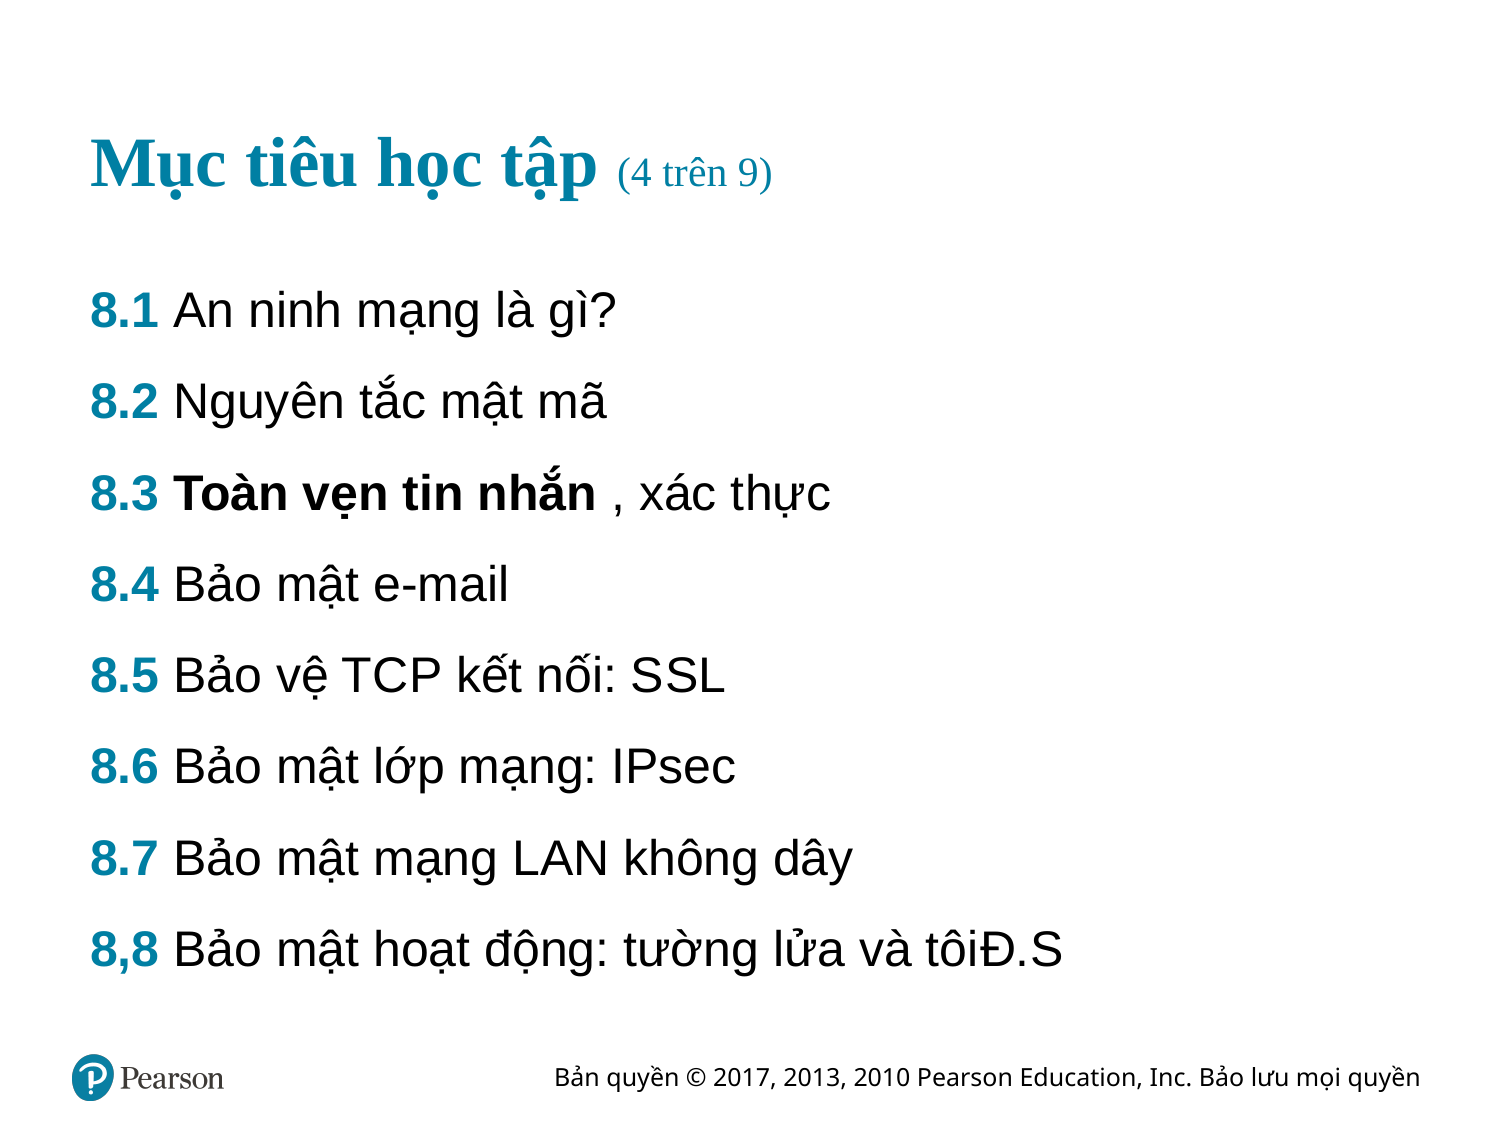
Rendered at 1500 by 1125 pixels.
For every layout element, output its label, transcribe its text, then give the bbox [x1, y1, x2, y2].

picture [80, 1063, 106, 1088]
picture [98, 1054, 224, 1101]
picture [72, 1054, 88, 1070]
picture [72, 1087, 83, 1101]
list 8.1 An ninh mạng là gì? 8.2 Nguyên tắc mật mã 8.3 Toàn vẹn tin nhắn , xác thực 8.4 Bảo mật e-mail 8.5 Bảo vệ T C P kết nối: S S L 8.6 Bảo mật lớp mạng: IPsec 8.7 Bảo mật mạng LAN không dây 8,8 Bảo mật hoạt động: tường lửa và tôi Đ. S [75, 262, 1425, 992]
title Mục tiêu học tập (4 trên 9) [75, 0, 1425, 216]
